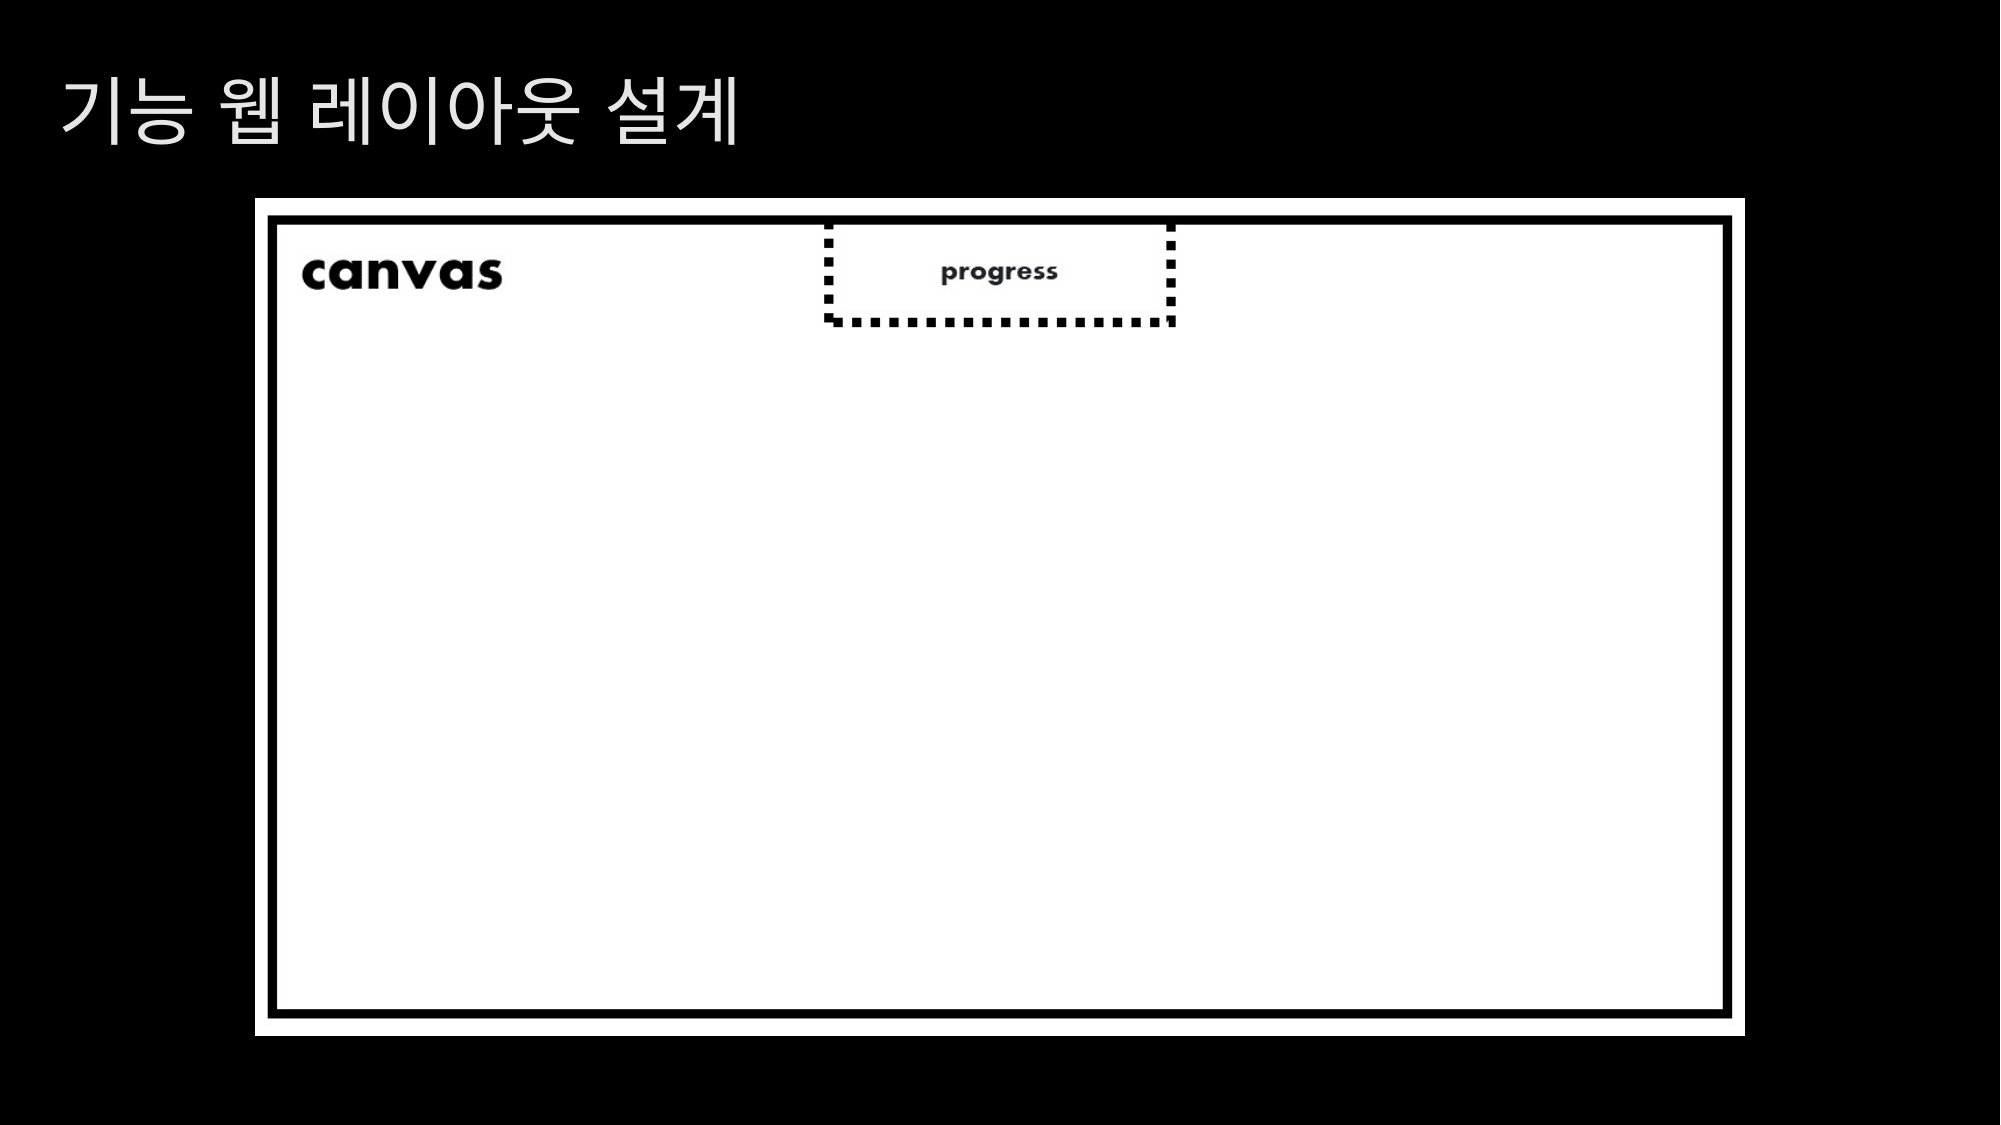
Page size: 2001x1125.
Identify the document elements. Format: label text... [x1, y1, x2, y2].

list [255, 198, 1745, 1036]
text_box 기능 웹 레이아웃 설계 [43, 0, 844, 231]
